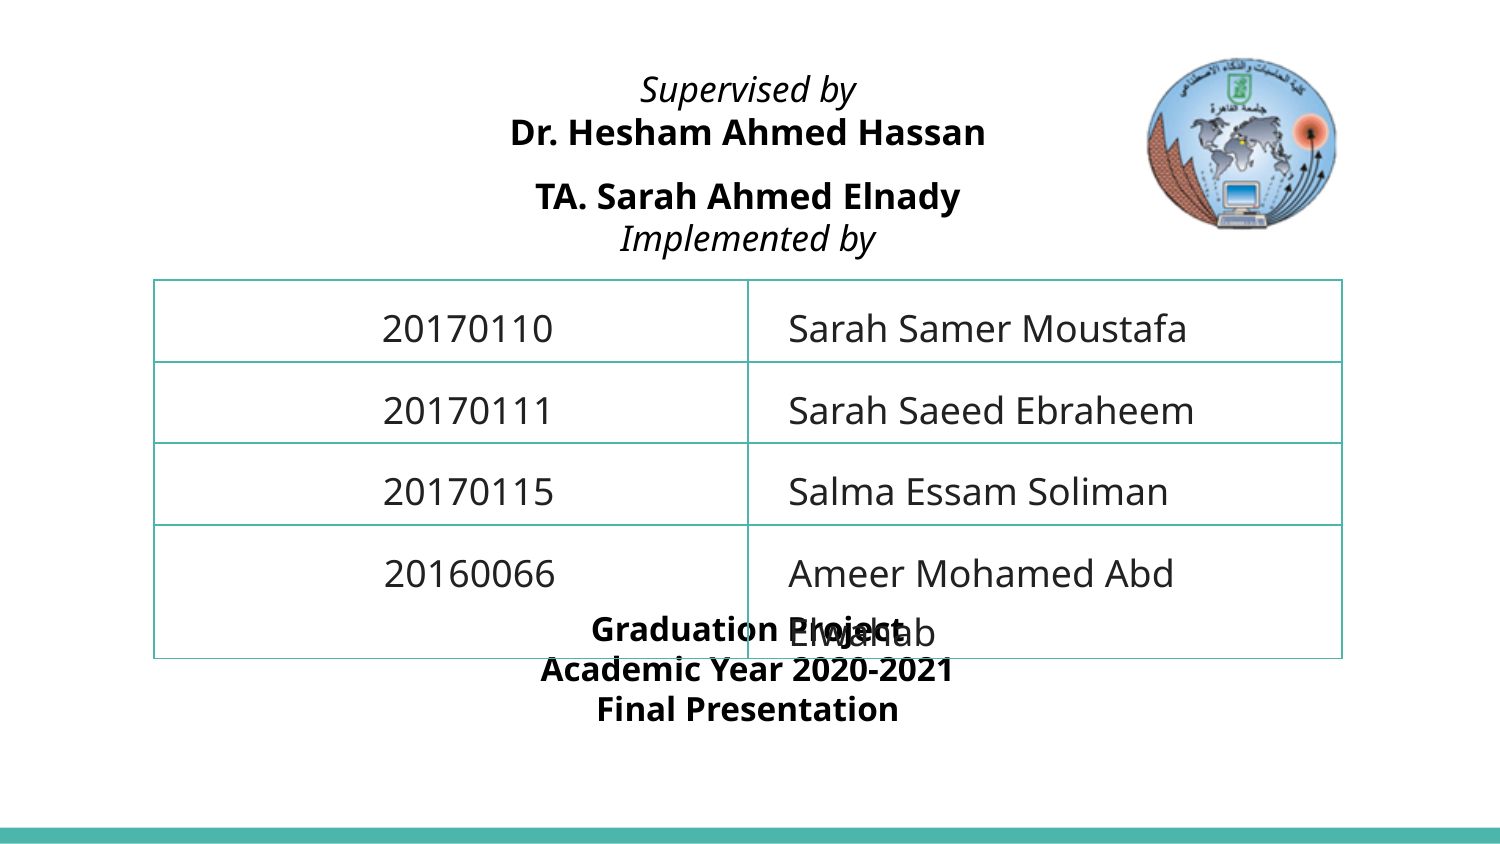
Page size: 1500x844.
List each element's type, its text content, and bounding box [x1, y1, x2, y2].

table_cell 20170115 [155, 444, 747, 524]
table_header 20170110 [155, 281, 747, 361]
table_cell Sarah Saeed Ebraheem [749, 363, 1341, 442]
table_cell Ameer Mohamed Abd Elwahab [749, 526, 1341, 658]
table_cell 20160066 [155, 526, 747, 658]
table_cell Salma Essam Soliman [749, 444, 1341, 524]
text_box Supervised by Dr. Hesham Ahmed Hassan TA. Sarah Ahmed Elnady Implemented by Graduation Project Academic Year 2020-2021 Final Presentation [50, 52, 1446, 744]
picture [1144, 52, 1342, 239]
table_header Sarah Samer Moustafa [749, 281, 1341, 361]
table_cell 20170111 [155, 363, 747, 442]
